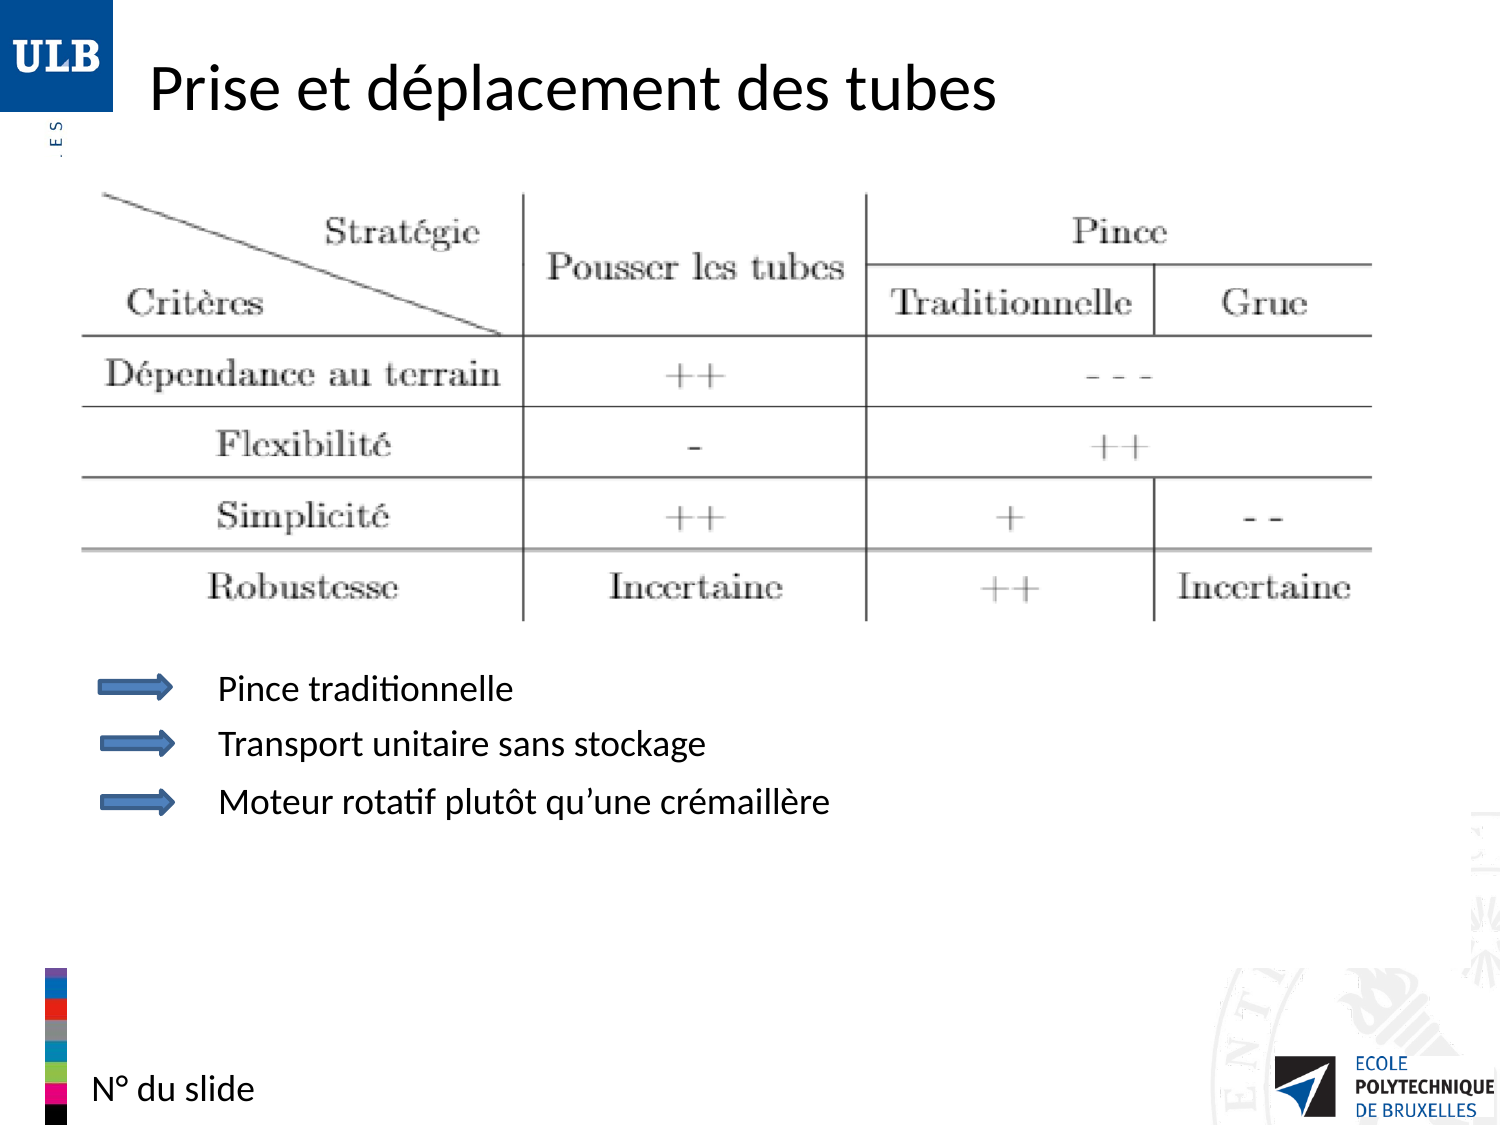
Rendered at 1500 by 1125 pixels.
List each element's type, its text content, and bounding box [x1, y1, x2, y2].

picture [45, 1062, 67, 1125]
text_box N° du slide [76, 1056, 278, 1116]
title Prise et déplacement des tubes [134, 33, 1057, 133]
picture [0, 0, 1500, 1125]
